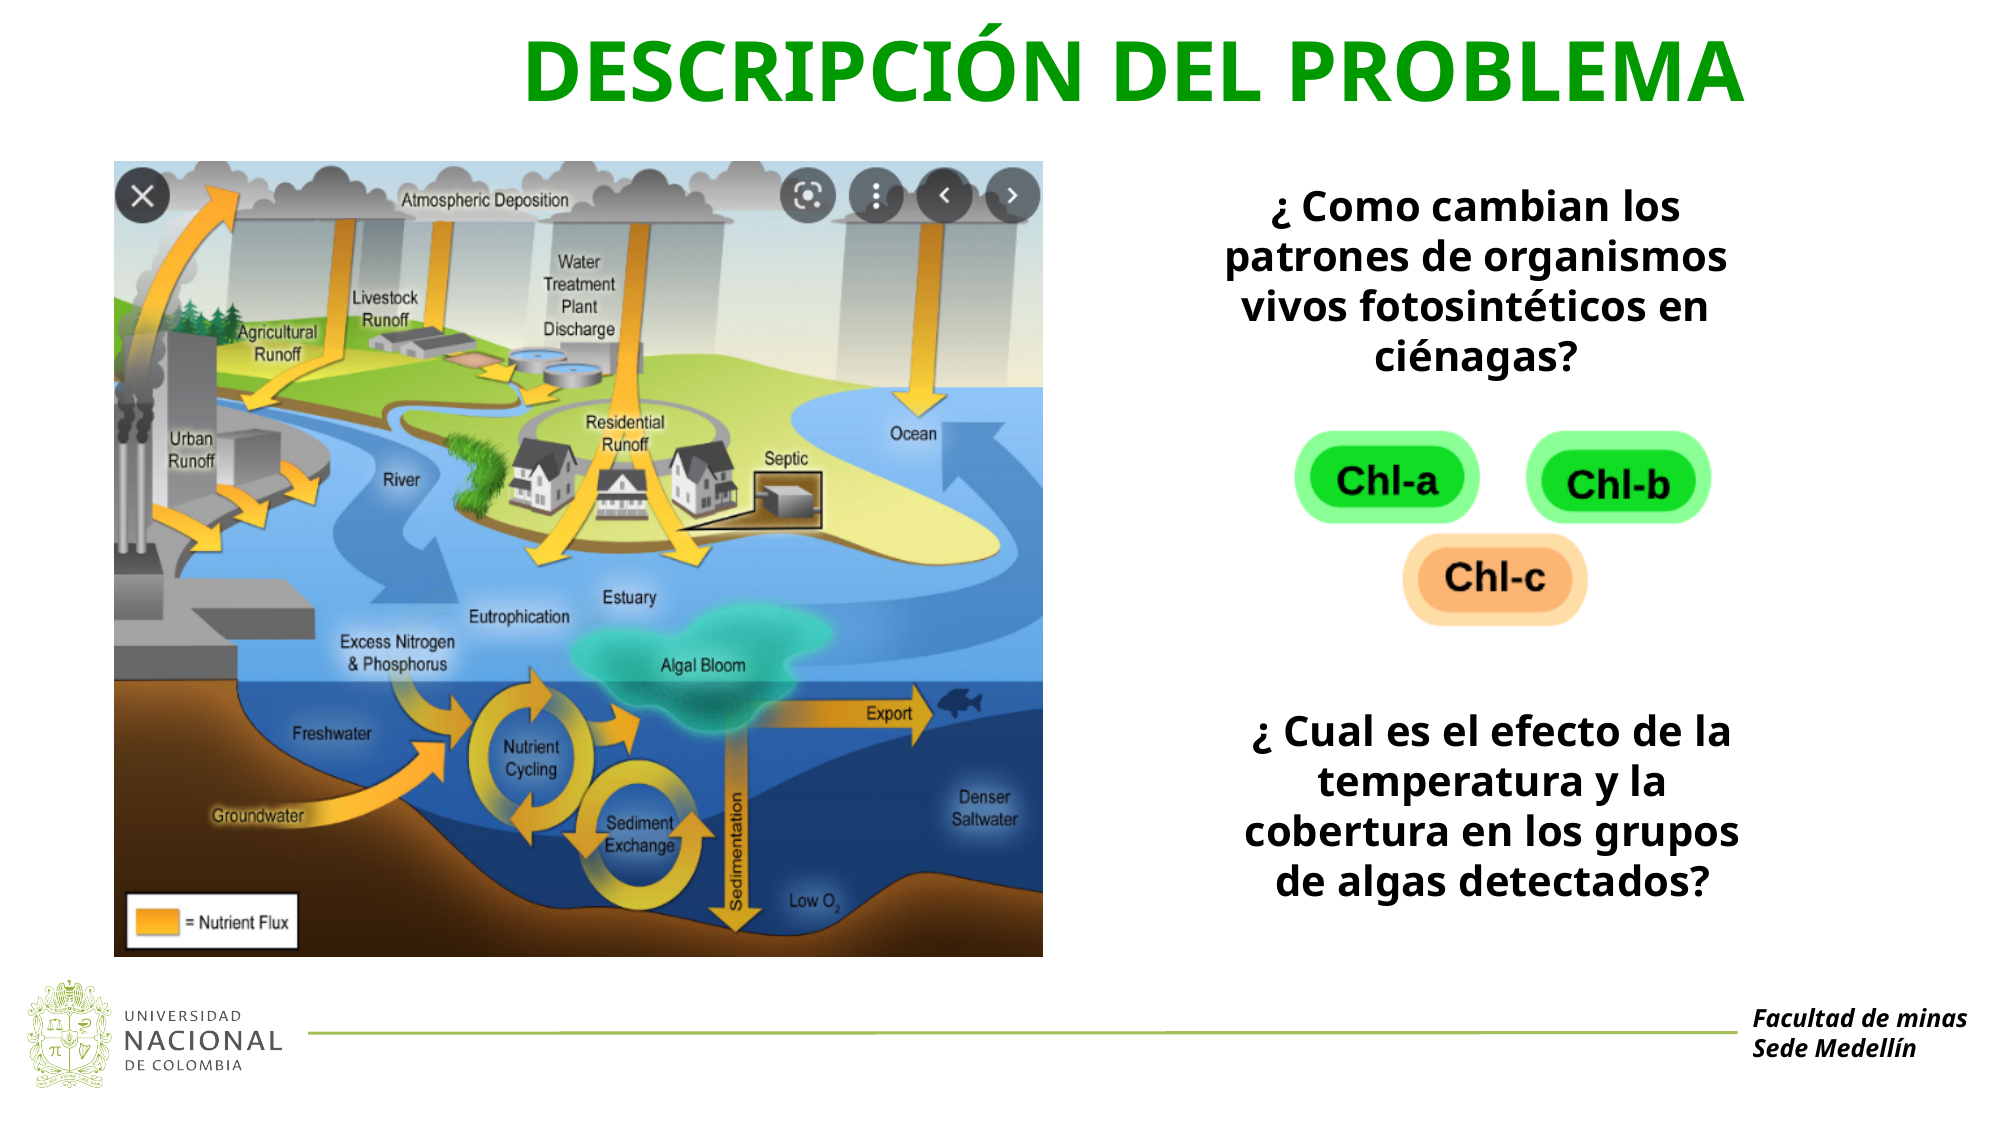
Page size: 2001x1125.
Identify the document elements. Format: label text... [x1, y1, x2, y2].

text_box ¿ Cual es el efecto de la temperatura y la cobertura en los grupos de algas detectados? [1222, 697, 1763, 912]
text_box ¿ Como cambian los patrones de organismos vivos fotosintéticos en ciénagas? [1206, 171, 1747, 387]
text_box DESCRIPCIÓN DEL PROBLEMA [507, 10, 1761, 126]
text_box Facultad de minas Sede Medellín [1737, 995, 1983, 1070]
picture [0, 161, 1043, 1115]
picture [1241, 388, 1767, 670]
